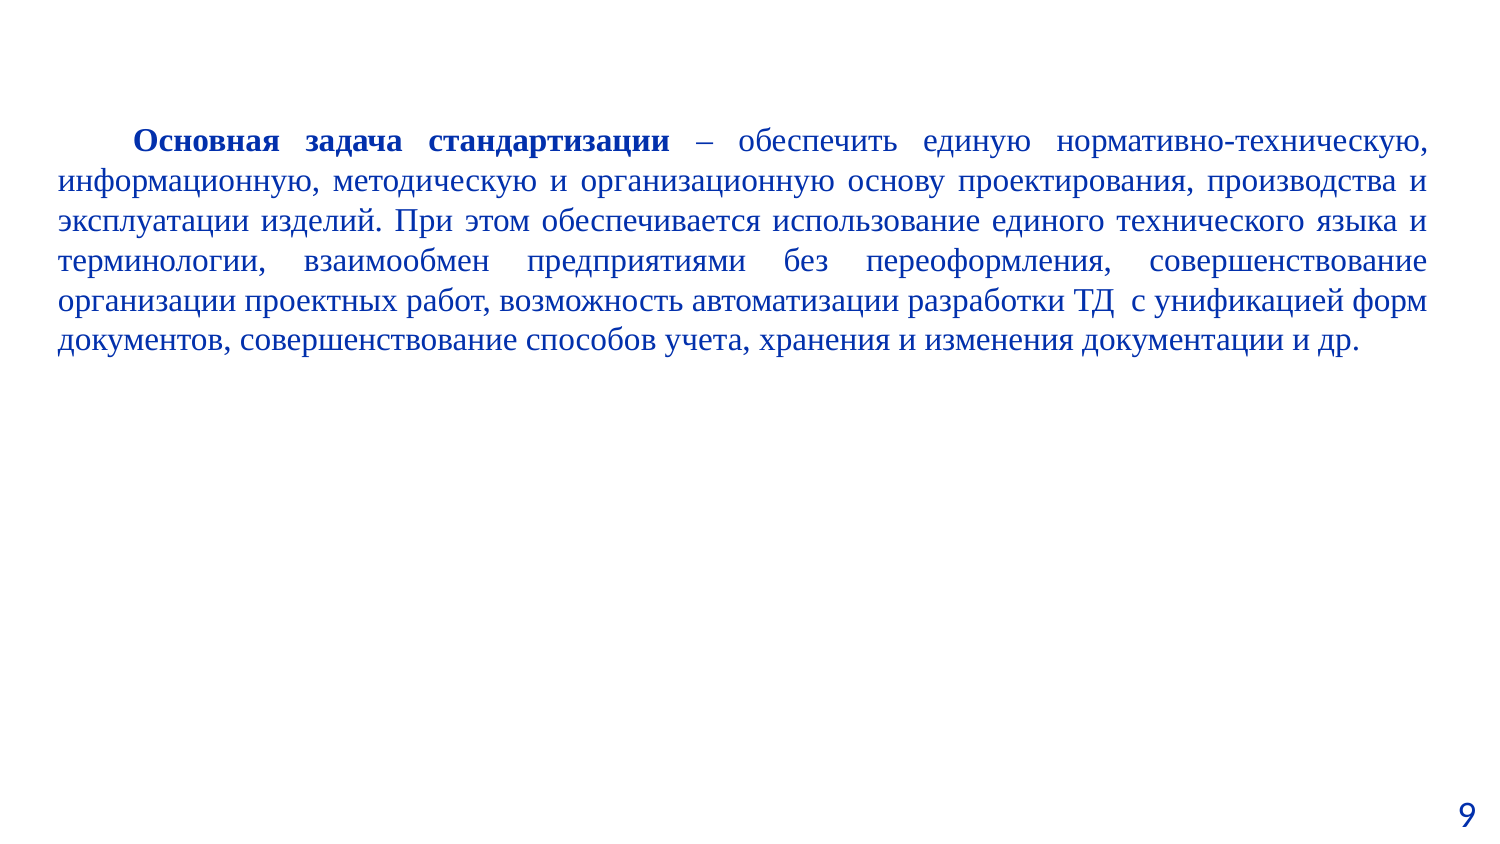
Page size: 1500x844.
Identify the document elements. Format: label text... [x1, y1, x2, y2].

text_box Основная задача стандартизации – обеспечить единую нормативно-техническую, информационную, методическую и организационную основу проектирования, производства и эксплуатации изделий. При этом обеспечивается использование единого технического языка и терминологии, взаимообмен предприятиями без переоформления, совершенствование организации проектных работ, возможность автоматизации разработки ТД с унификацией форм документов, совершенствование способов учета, хранения и изменения документации и др. [42, 110, 1445, 844]
text_box 9 [1445, 783, 1497, 843]
